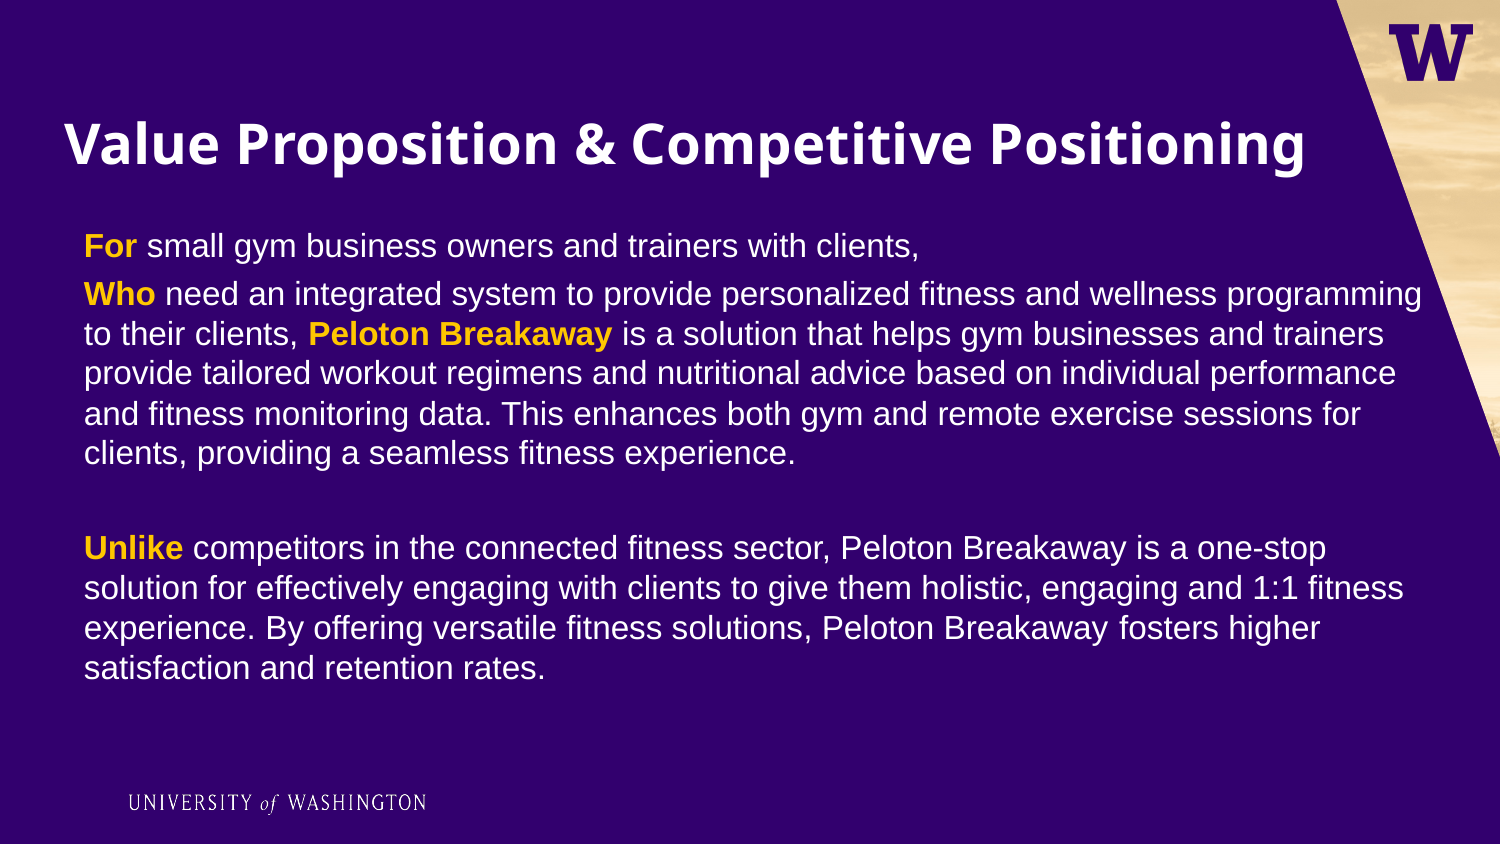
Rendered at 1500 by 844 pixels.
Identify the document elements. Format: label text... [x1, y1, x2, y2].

picture [1336, 0, 1500, 457]
picture [128, 794, 426, 815]
title Value Proposition & Competitive Positioning [49, 60, 1475, 183]
list For small gym business owners and trainers with clients, Who need an integrated system to provide personalized fitness and wellness programming to their clients, Peloton Breakaway is a solution that helps gym businesses and trainers provide tailored workout regimens and nutritional advice based on individual performance and fitness monitoring data. This enhances both gym and remote exercise sessions for clients, providing a seamless fitness experience. Unlike competitors in the connected fitness sector, Peloton Breakaway is a one-stop solution for effectively engaging with clients to give them holistic, engaging and 1:1 fitness experience. By offering versatile fitness solutions, Peloton Breakaway fosters higher satisfaction and retention rates. [50, 216, 1450, 762]
